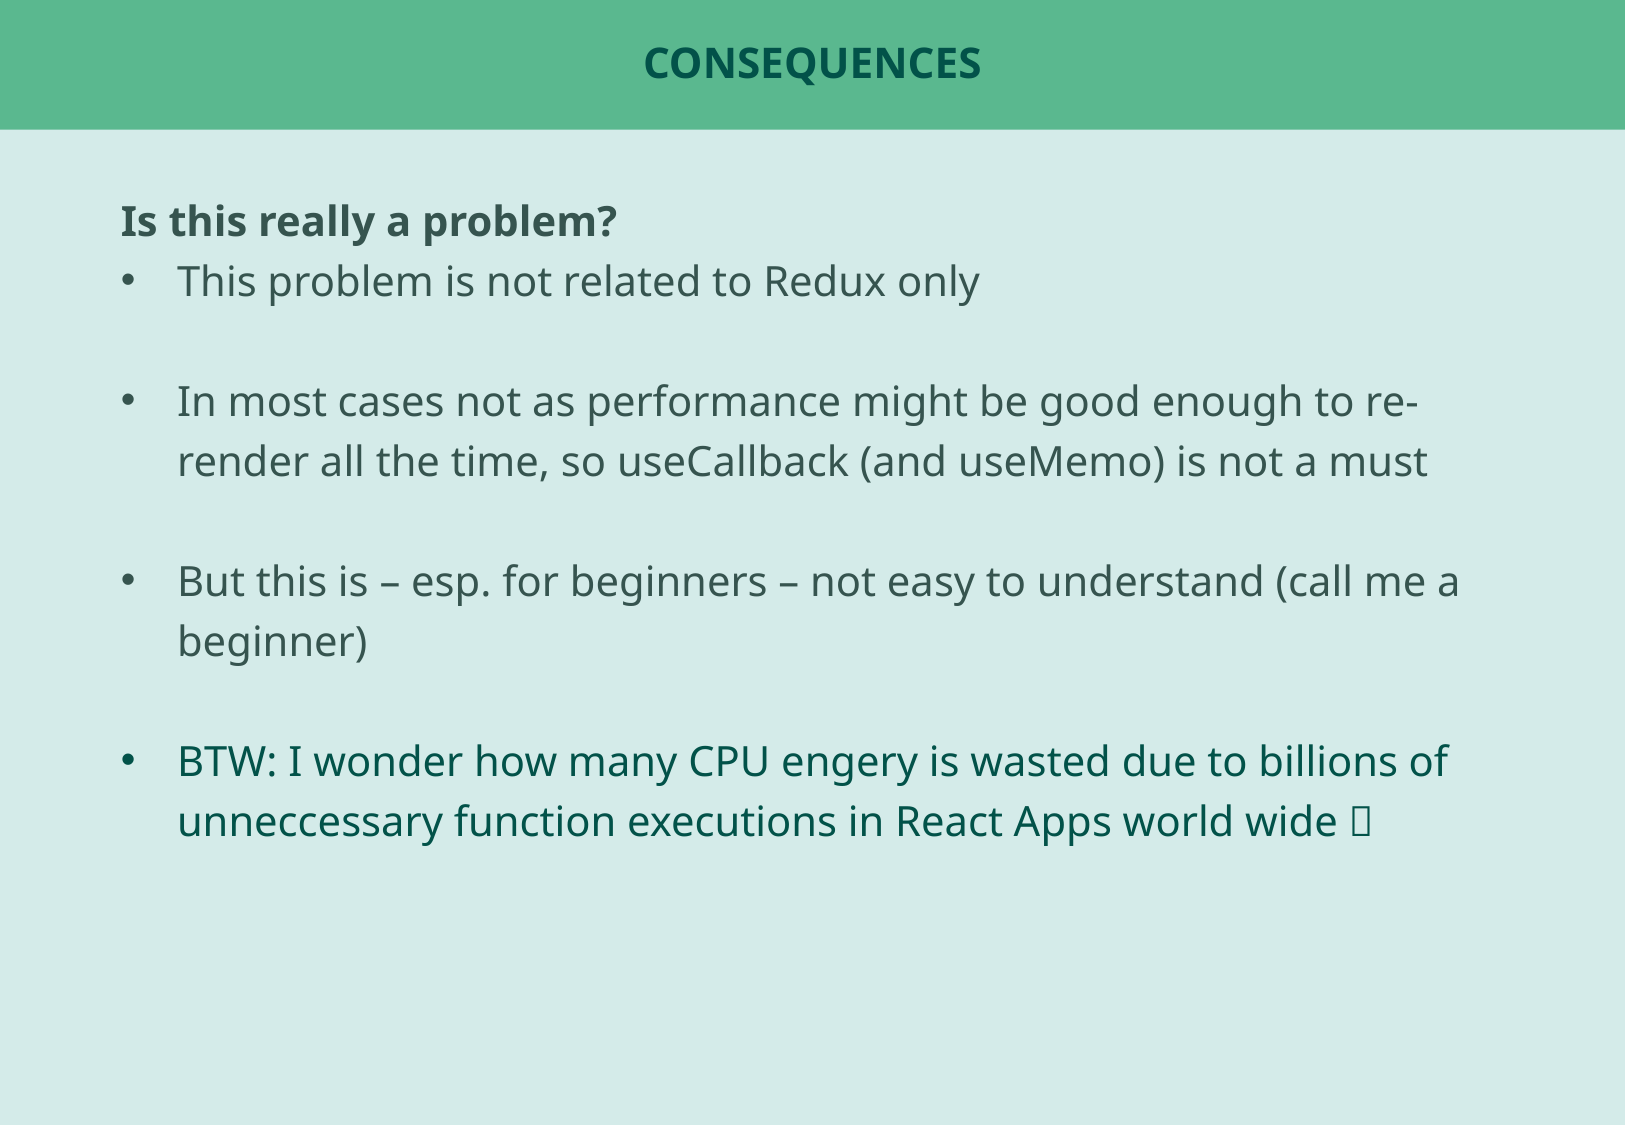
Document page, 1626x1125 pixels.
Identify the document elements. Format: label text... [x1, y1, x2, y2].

title Consequences [0, 0, 1625, 130]
text_box Is this really a problem? This problem is not related to Redux only In most cases not as performance might be good enough to re-render all the time, so useCallback (and useMemo) is not a must But this is – esp. for beginners – not easy to understand (call me a beginner) BTW: I wonder how many CPU engery is wasted due to billions of unneccessary function executions in React Apps world wide 🤓 [106, 176, 1557, 852]
